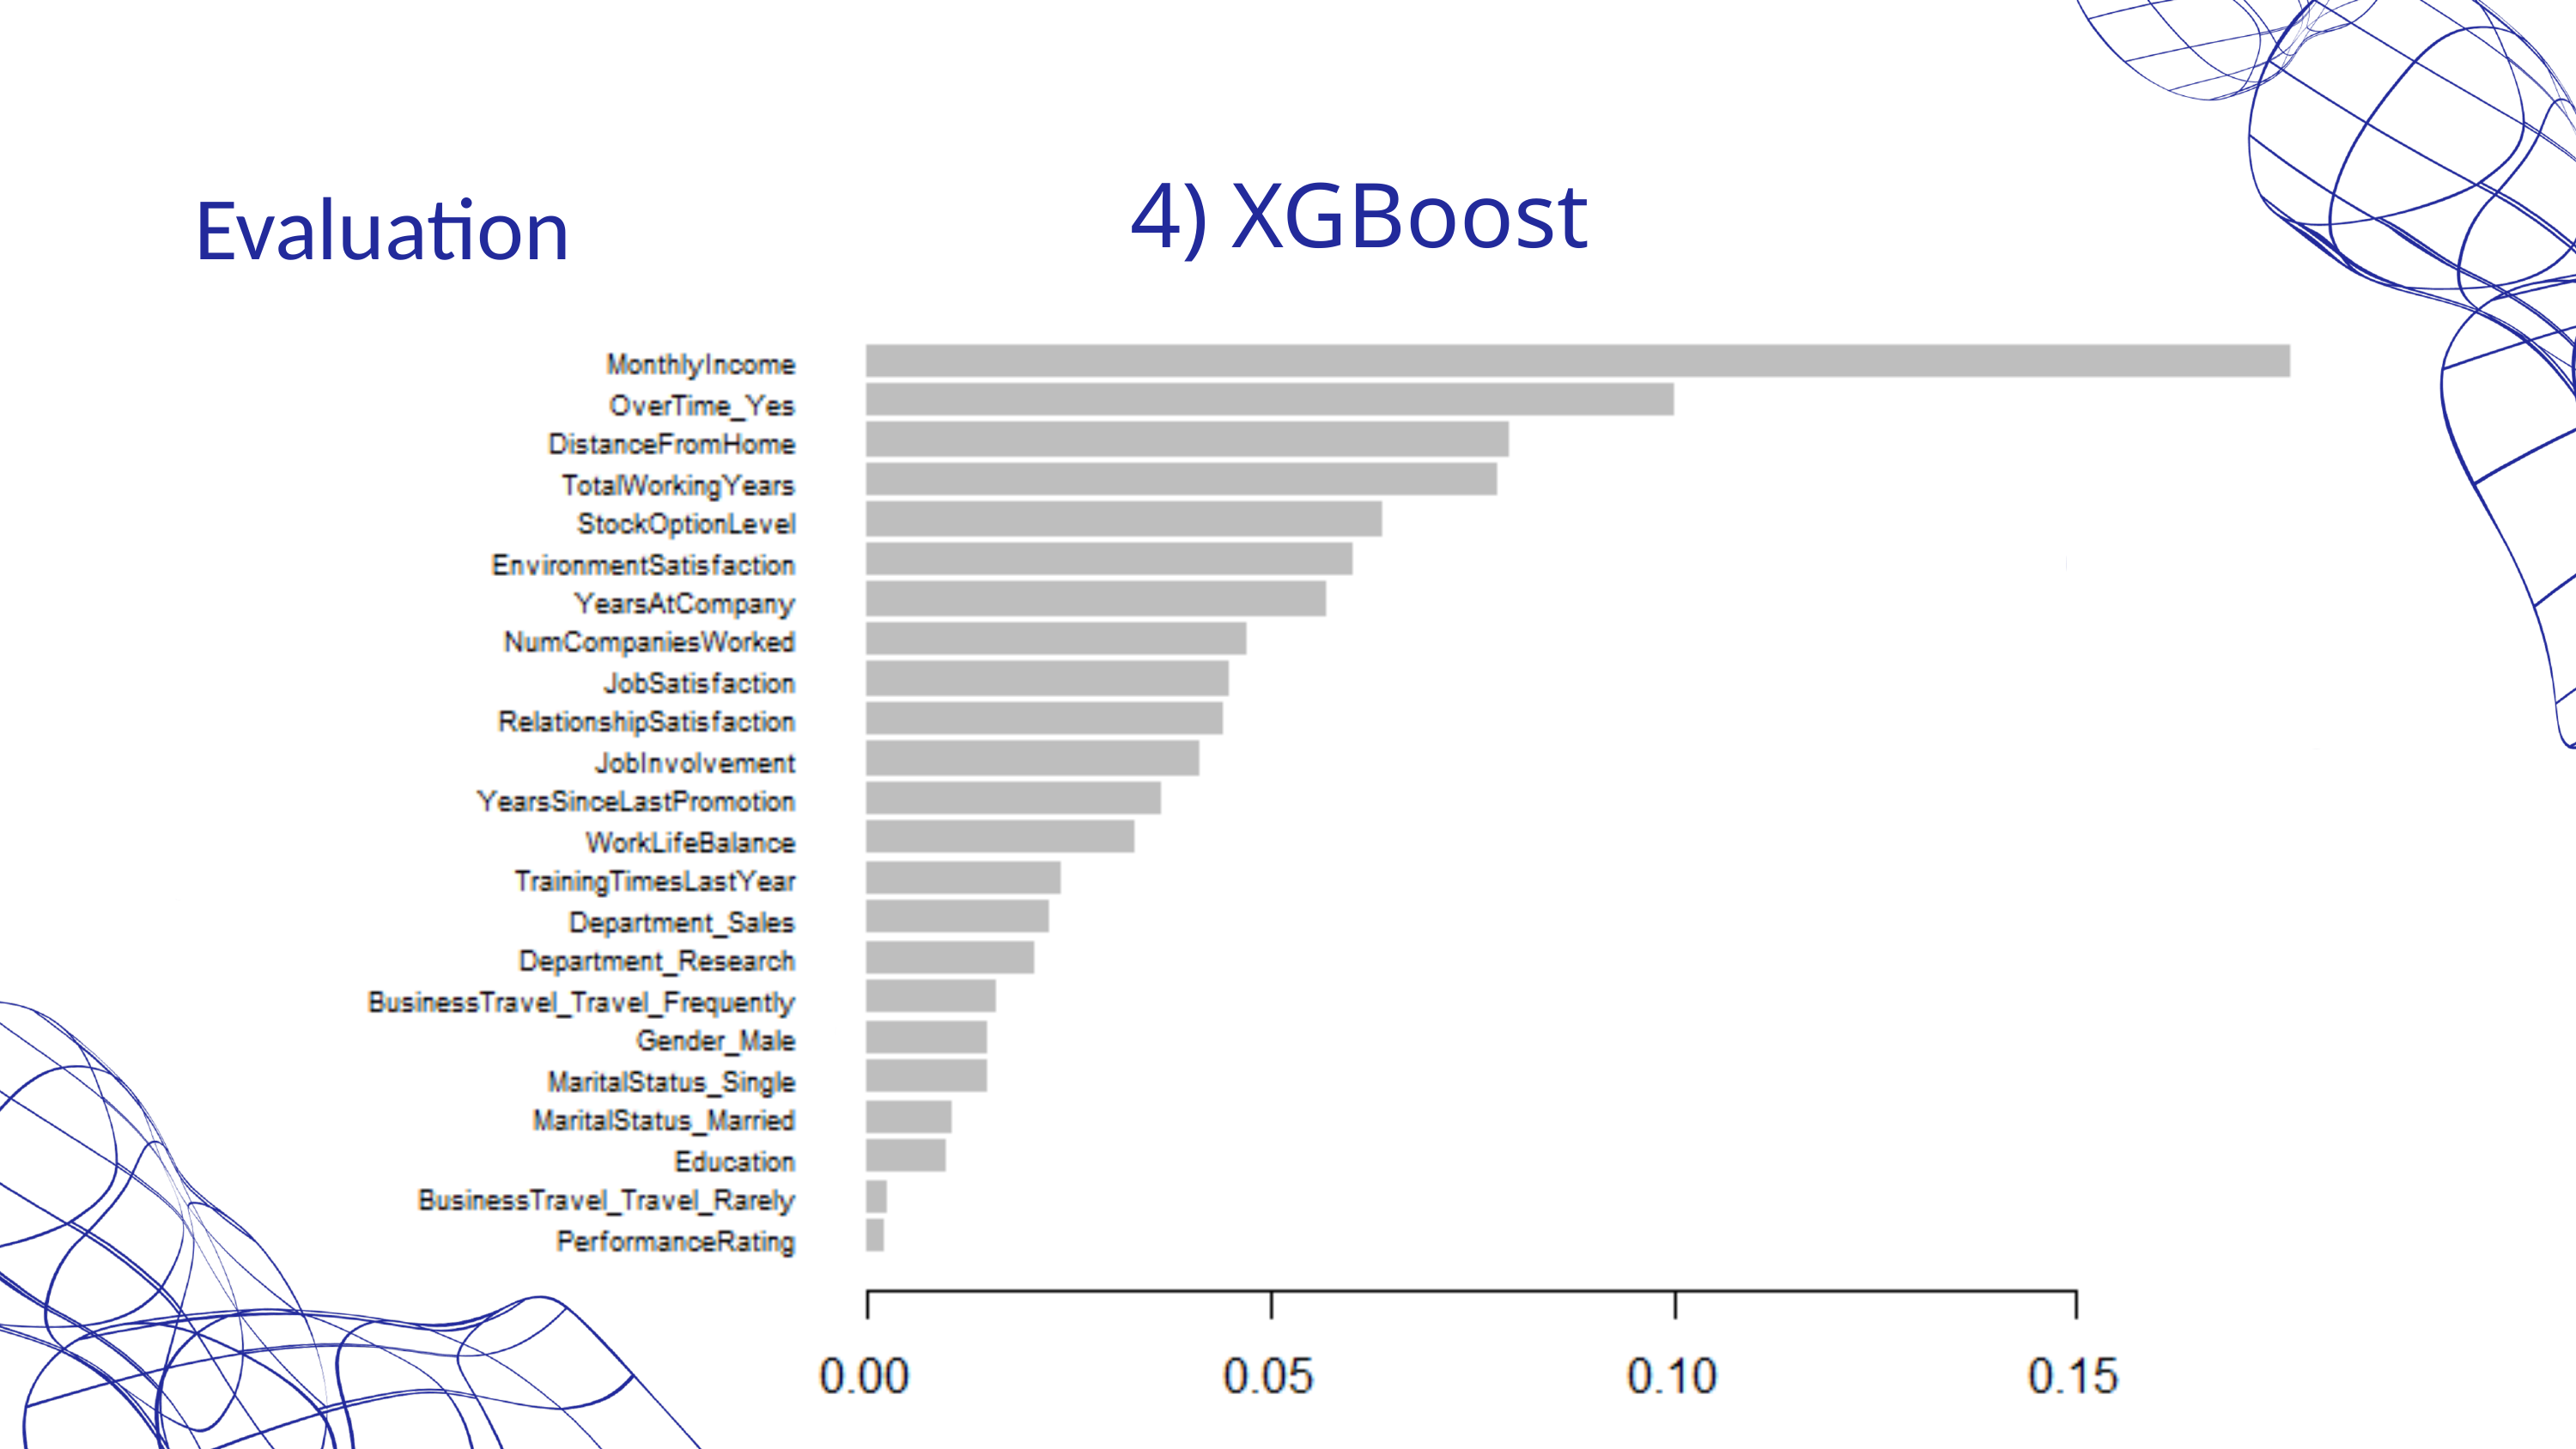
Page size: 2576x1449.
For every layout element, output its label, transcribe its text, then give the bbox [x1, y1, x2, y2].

picture [0, 0, 2576, 1449]
text_box Evaluation [194, 152, 305, 278]
